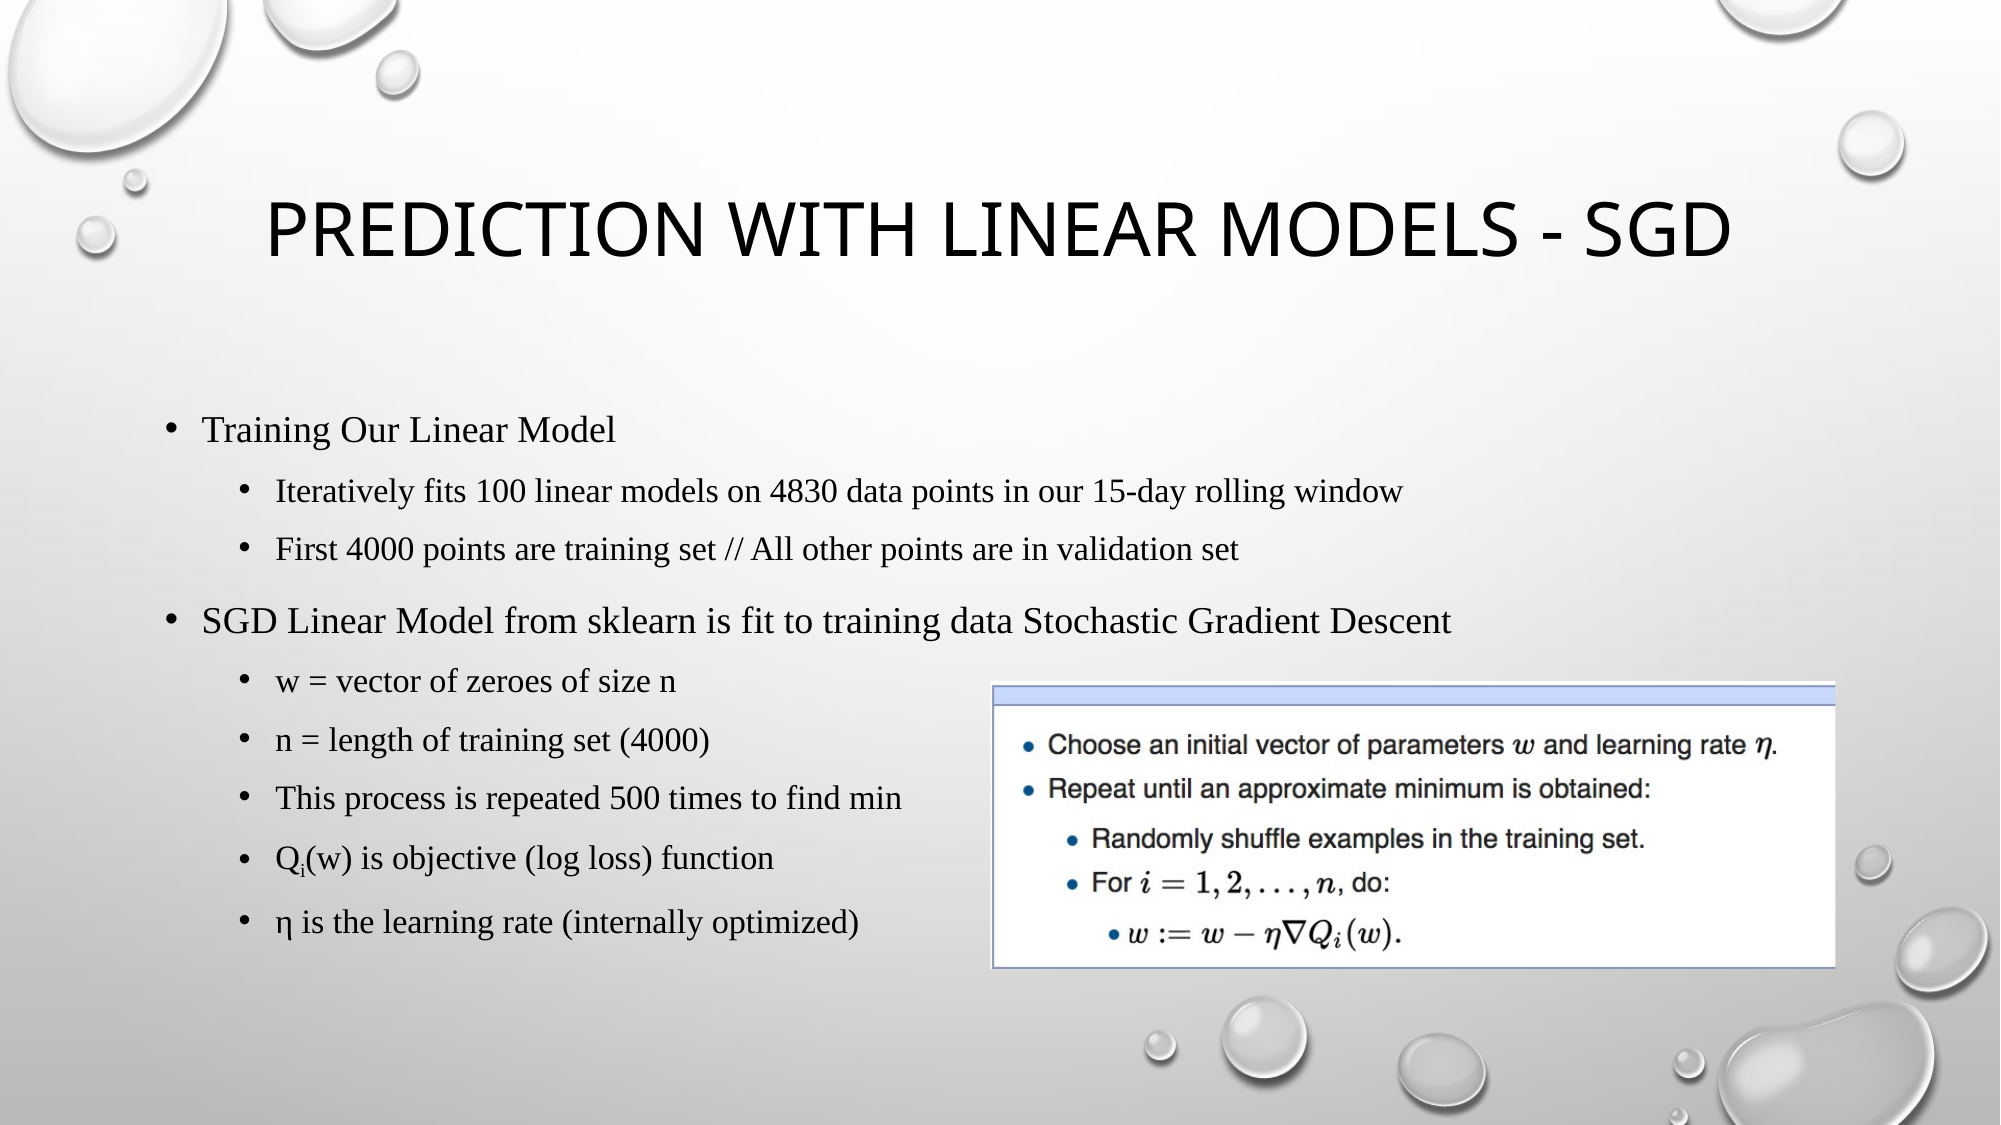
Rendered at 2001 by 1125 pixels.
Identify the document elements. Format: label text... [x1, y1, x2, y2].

list Training Our Linear Model Iteratively fits 100 linear models on 4830 data points in our 15-day rolling window First 4000 points are training set // All other points are in validation set SGD Linear Model from sklearn is fit to training data Stochastic Gradient Descent w = vector of zeroes of size n n = length of training set (4000) This process is repeated 500 times to find min Qi(w) is objective (log loss) function η is the learning rate (internally optimized) [149, 388, 1850, 950]
title Prediction with linear models - SGD [149, 101, 1851, 364]
picture [0, 0, 2000, 1125]
